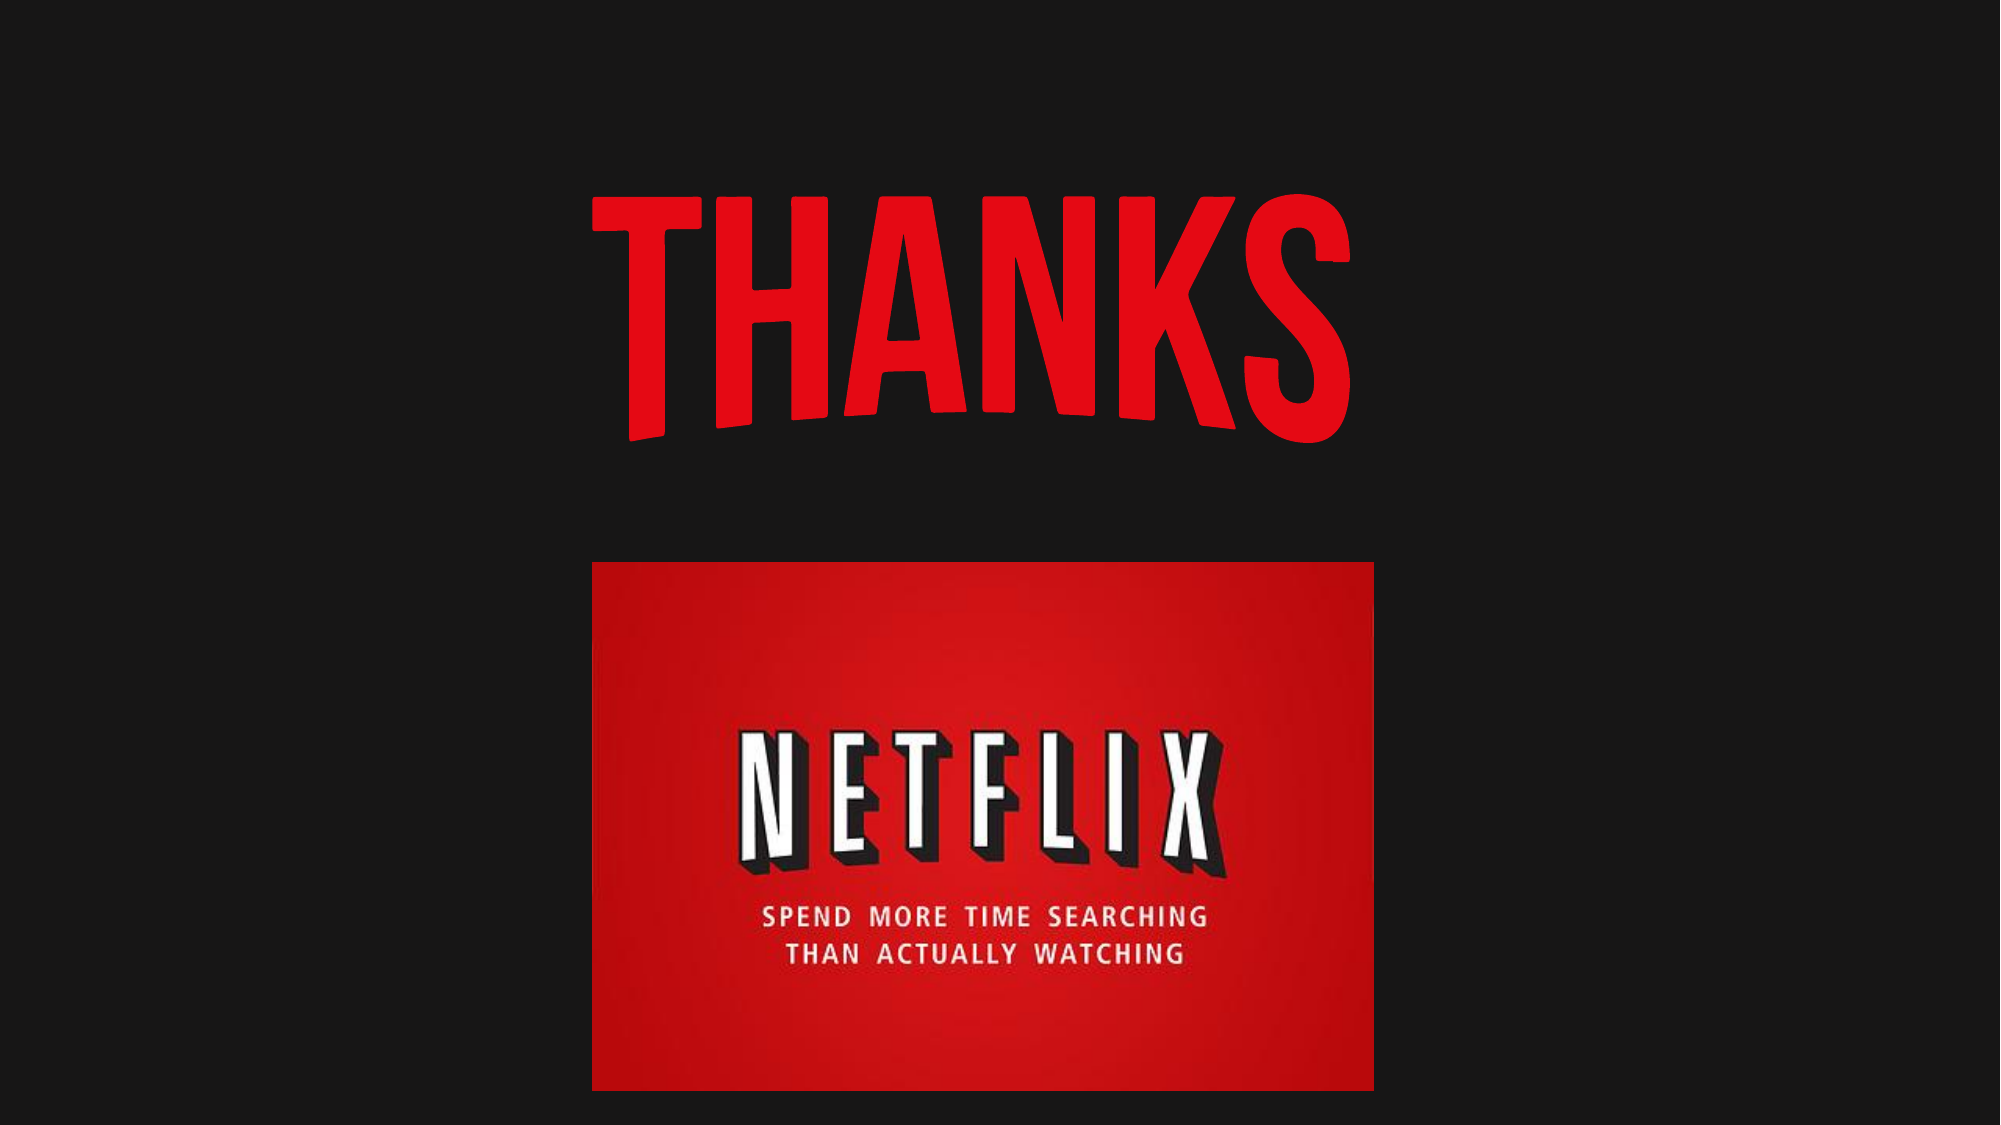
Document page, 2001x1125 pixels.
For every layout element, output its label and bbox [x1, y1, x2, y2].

text_box [592, 193, 1351, 444]
picture [592, 562, 1374, 1091]
